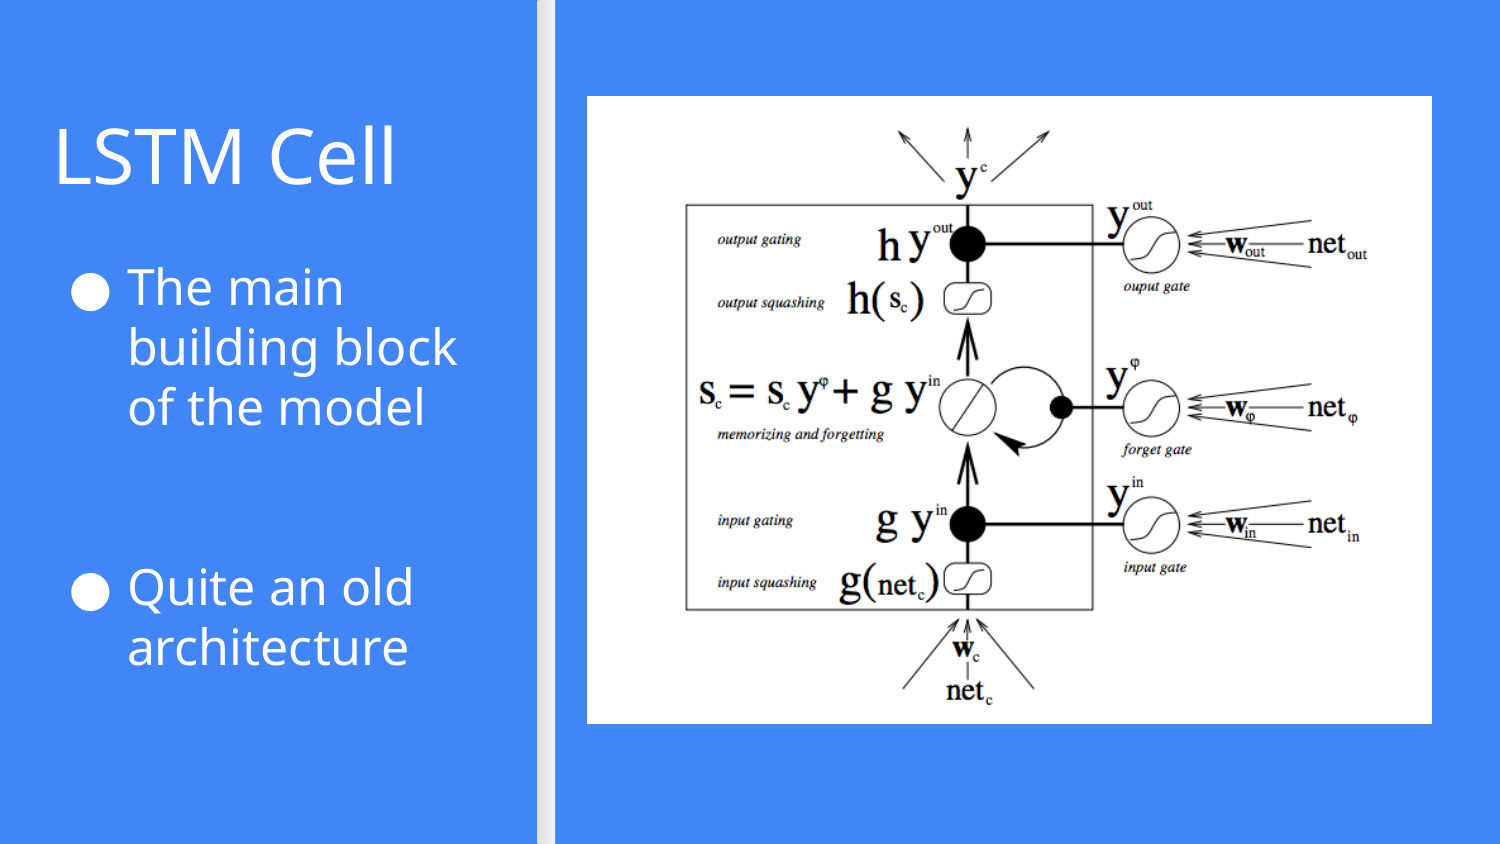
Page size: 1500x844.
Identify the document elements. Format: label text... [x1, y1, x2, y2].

text_box LSTM Cell [37, 58, 498, 215]
picture [587, 96, 1432, 724]
text_box The main building block of the model Quite an old architecture [37, 240, 498, 760]
